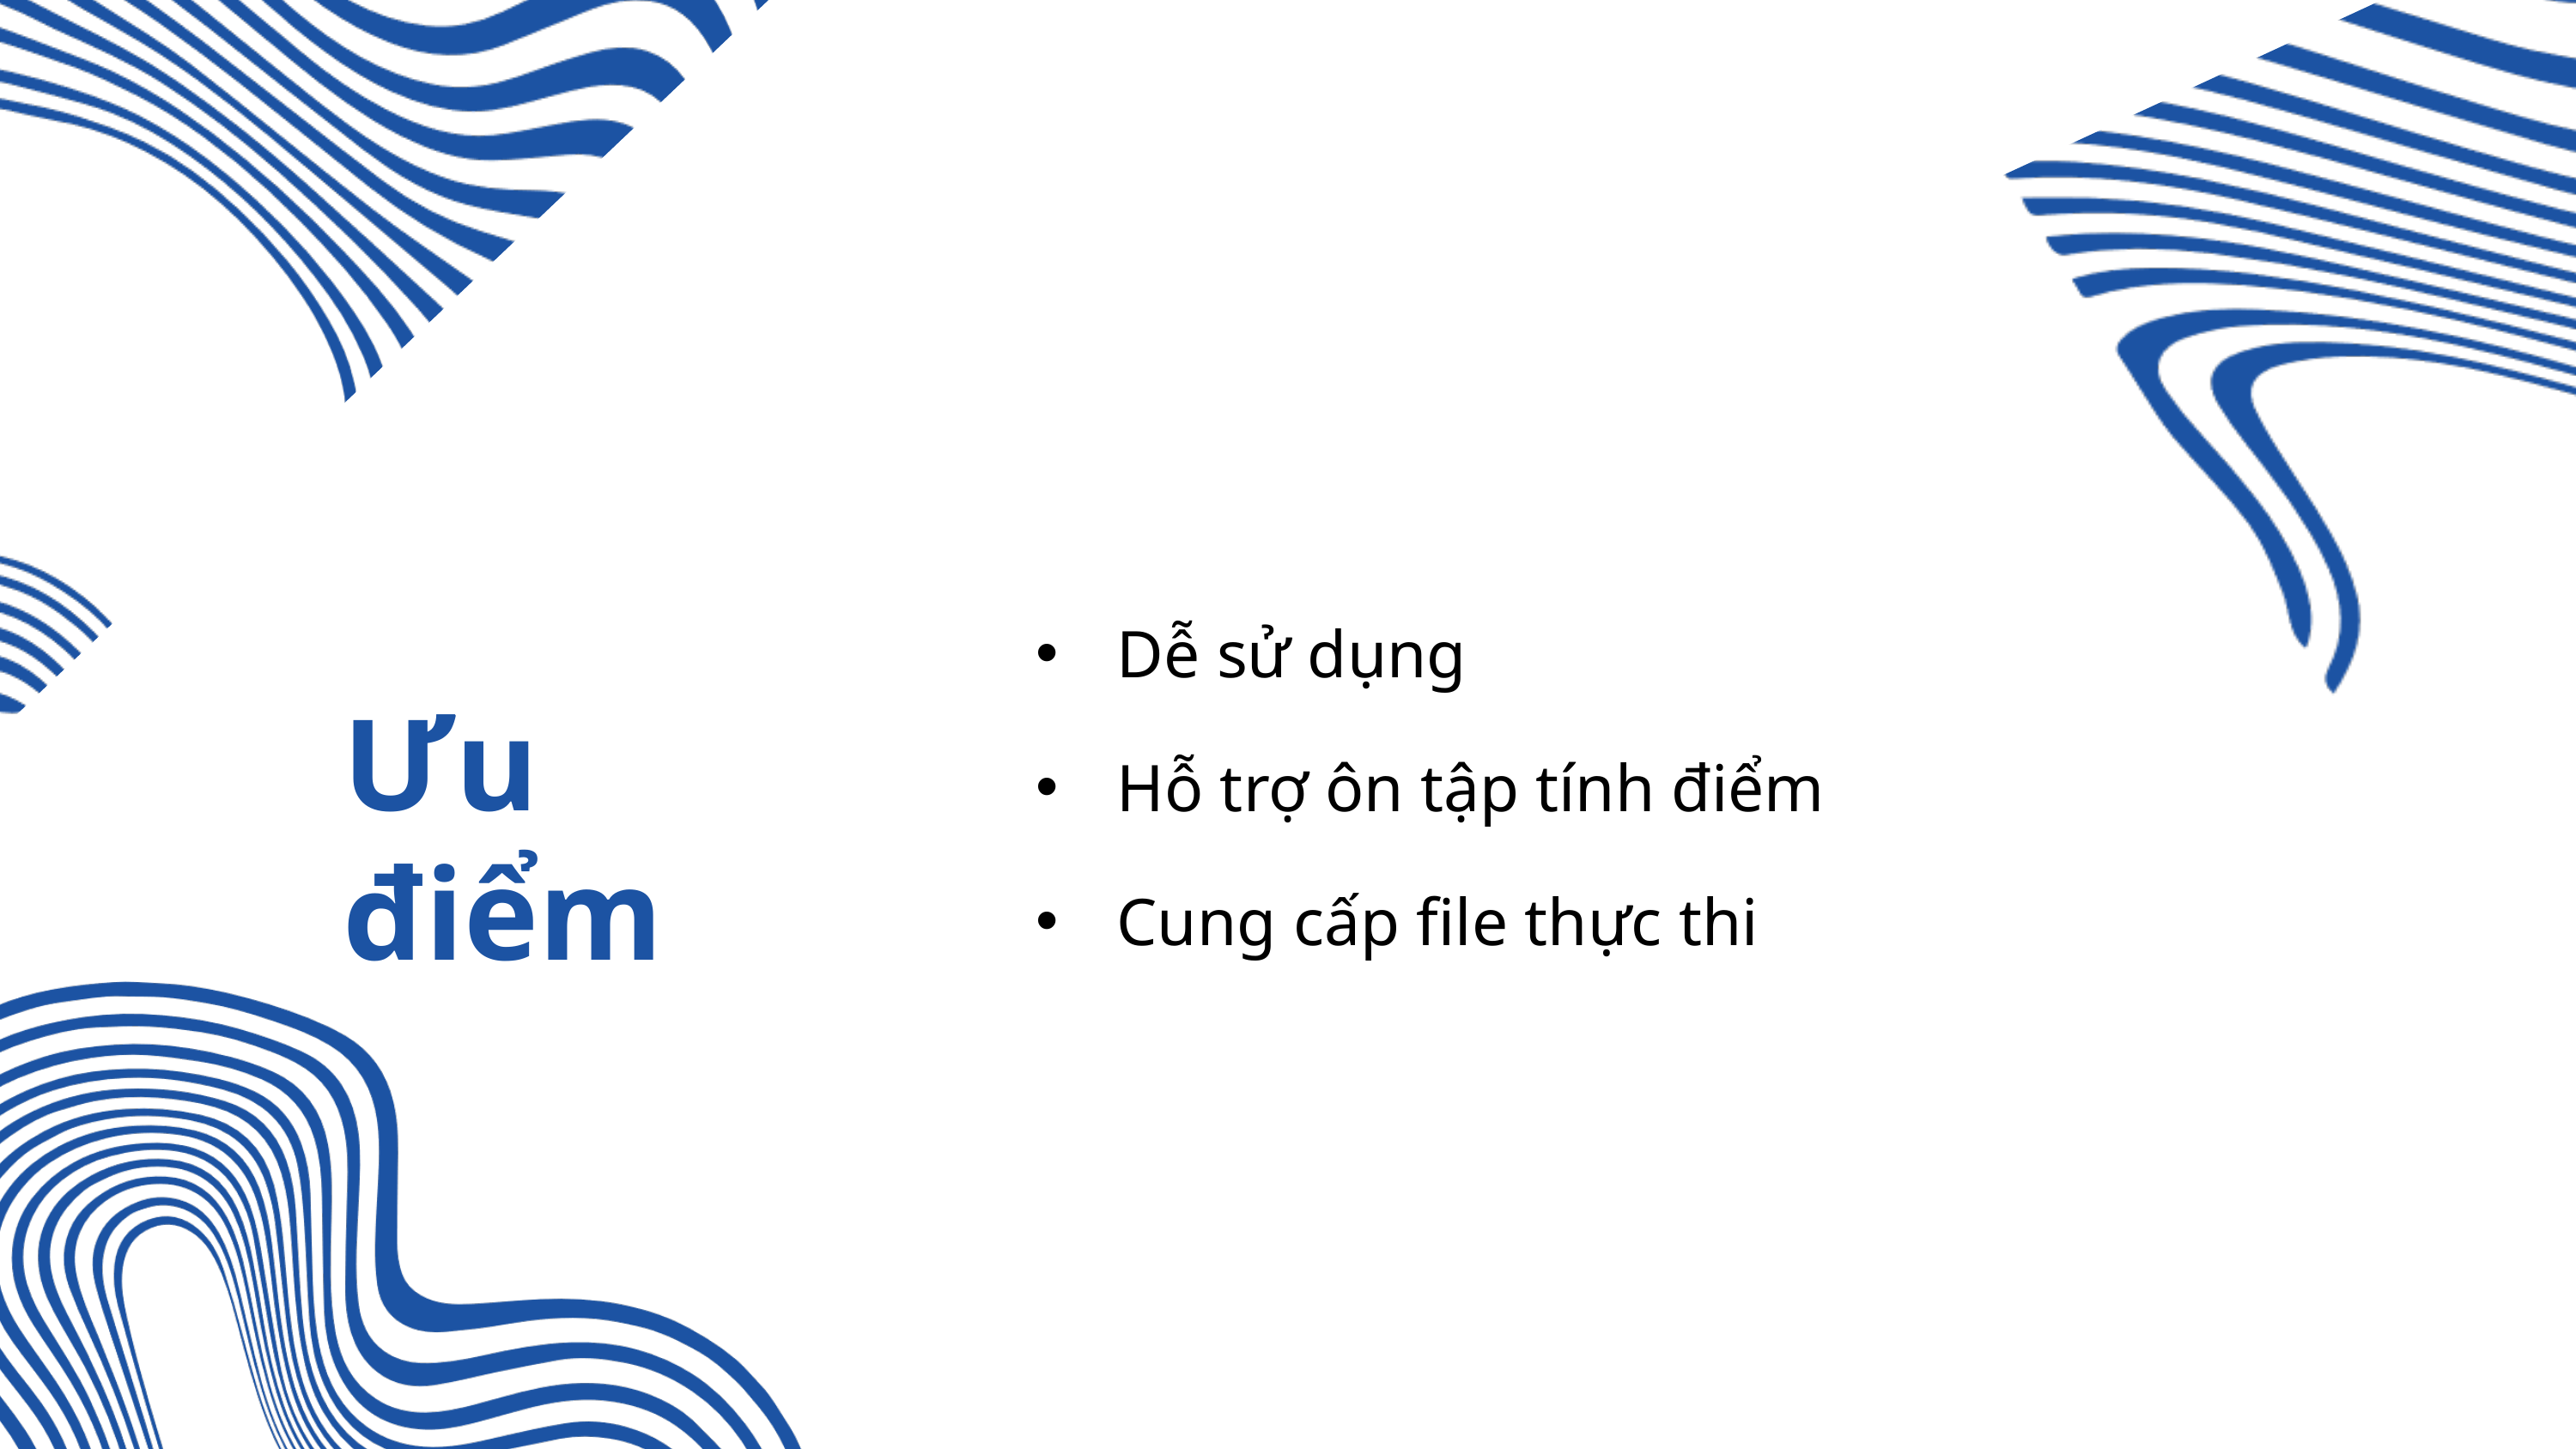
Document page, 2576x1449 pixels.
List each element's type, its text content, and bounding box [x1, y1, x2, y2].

text_box Ưu điểm [343, 687, 753, 985]
text_box [0, 0, 769, 731]
text_box [0, 981, 824, 1449]
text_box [1023, 568, 2184, 955]
text_box [1814, 0, 2576, 1449]
